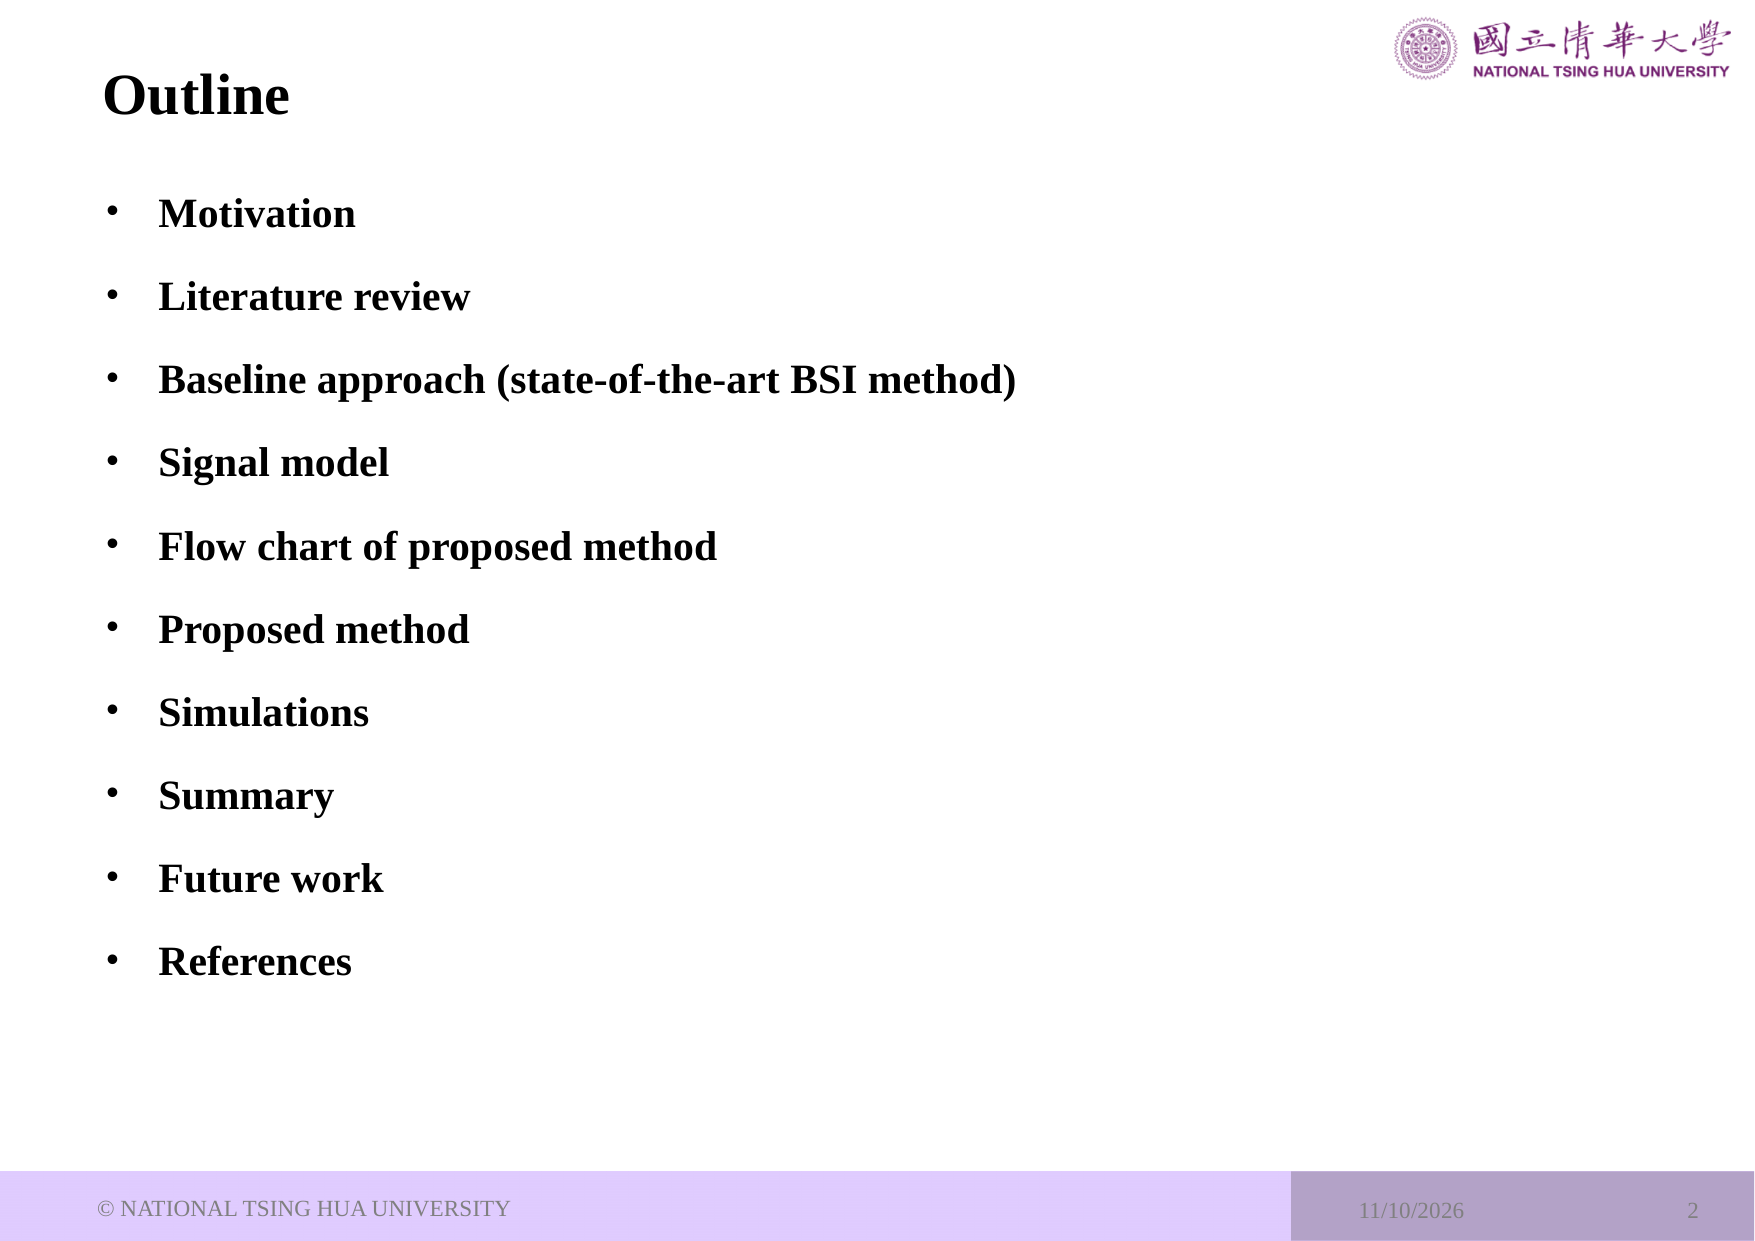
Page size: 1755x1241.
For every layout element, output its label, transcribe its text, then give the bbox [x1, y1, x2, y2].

picture [0, 1171, 1291, 1241]
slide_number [1343, 1180, 1551, 1239]
slide_number 2 [1577, 1180, 1714, 1239]
list Motivation Literature review Baseline approach (state-of-the-art BSI method) Signal model Flow chart of proposed method Proposed method Simulations Summary Future work References [91, 168, 1755, 1149]
picture [1388, 2, 1755, 95]
title Outline [87, 35, 1257, 140]
footer © NATIONAL TSING HUA UNIVERSITY [82, 1177, 562, 1236]
